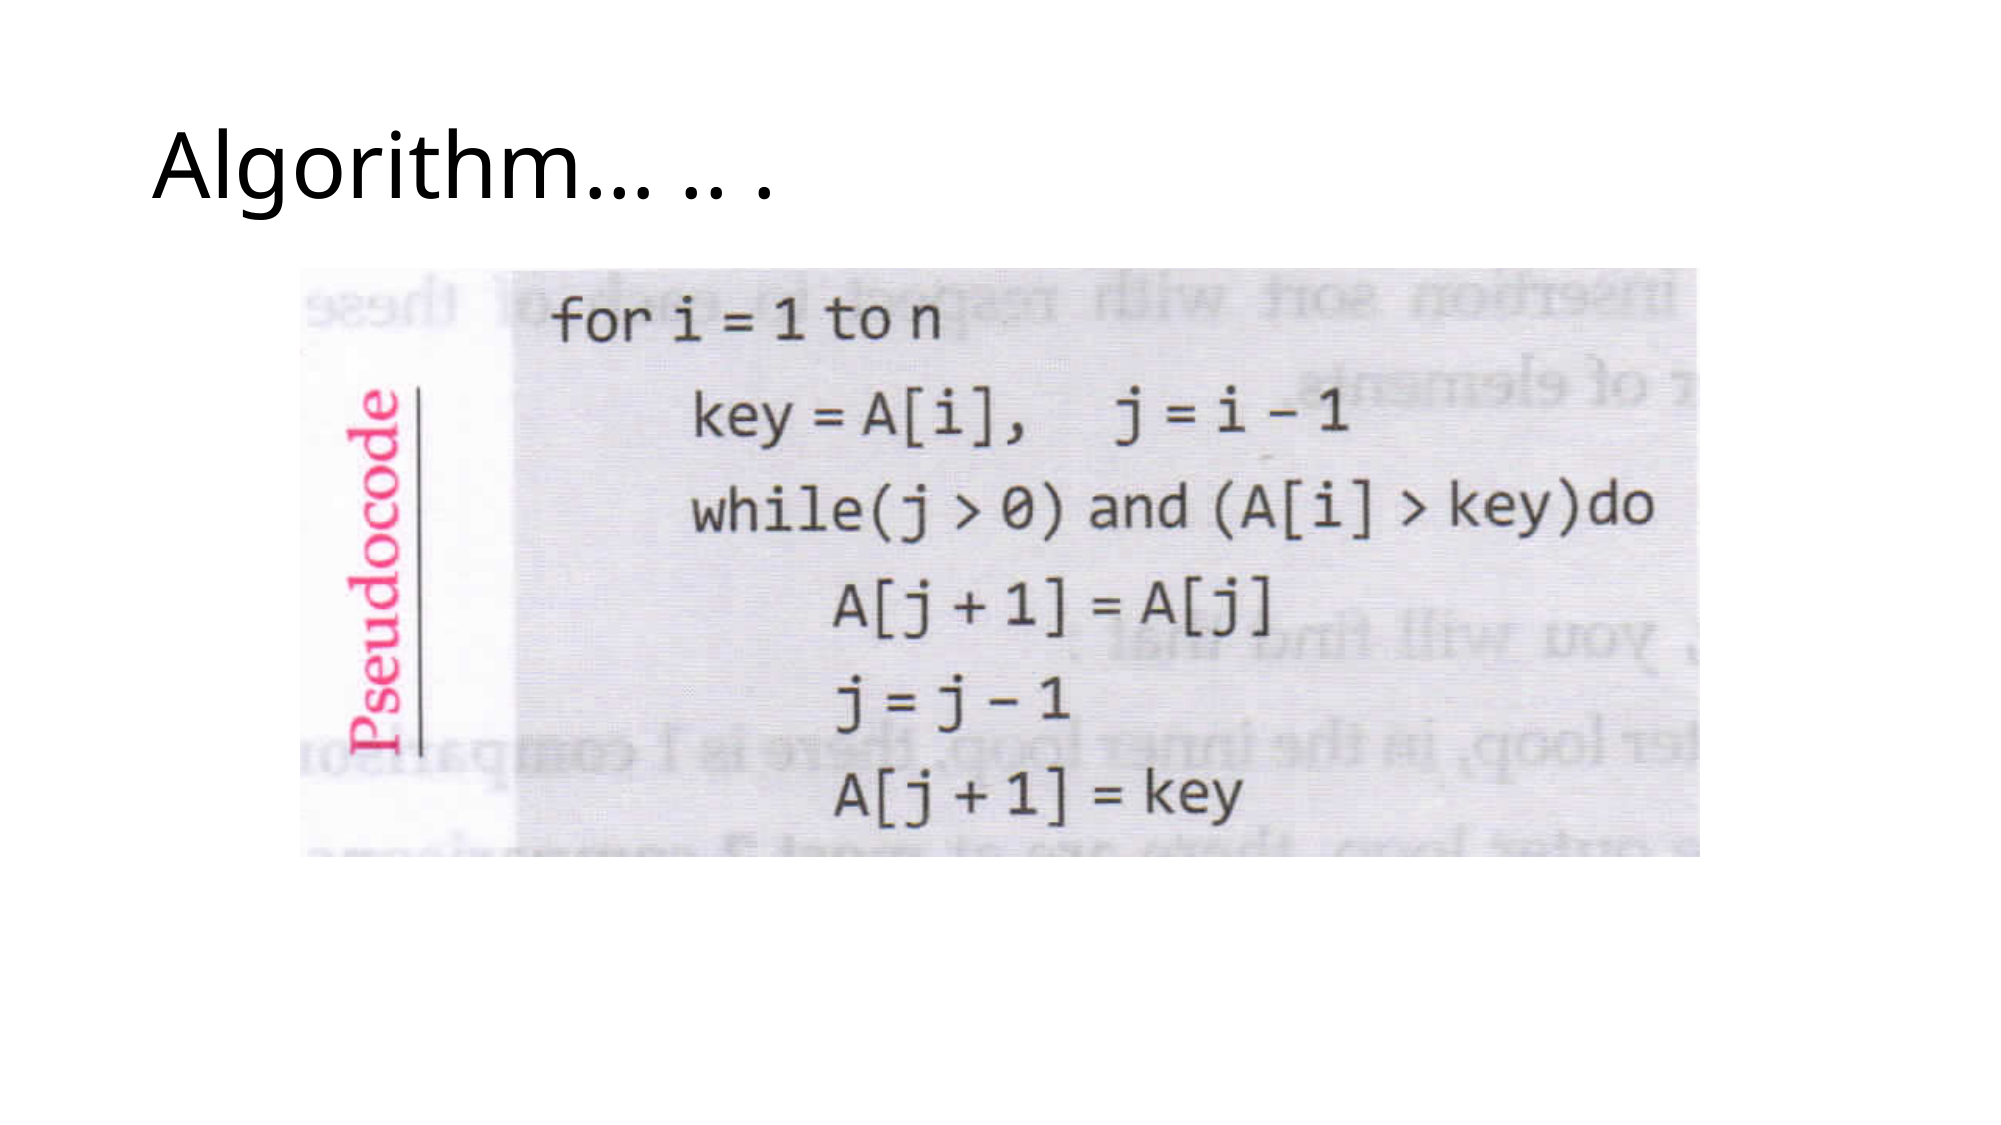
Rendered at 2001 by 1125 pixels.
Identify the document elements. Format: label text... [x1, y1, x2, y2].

title Algorithm… .. . [137, 59, 1863, 278]
picture [299, 268, 1700, 857]
